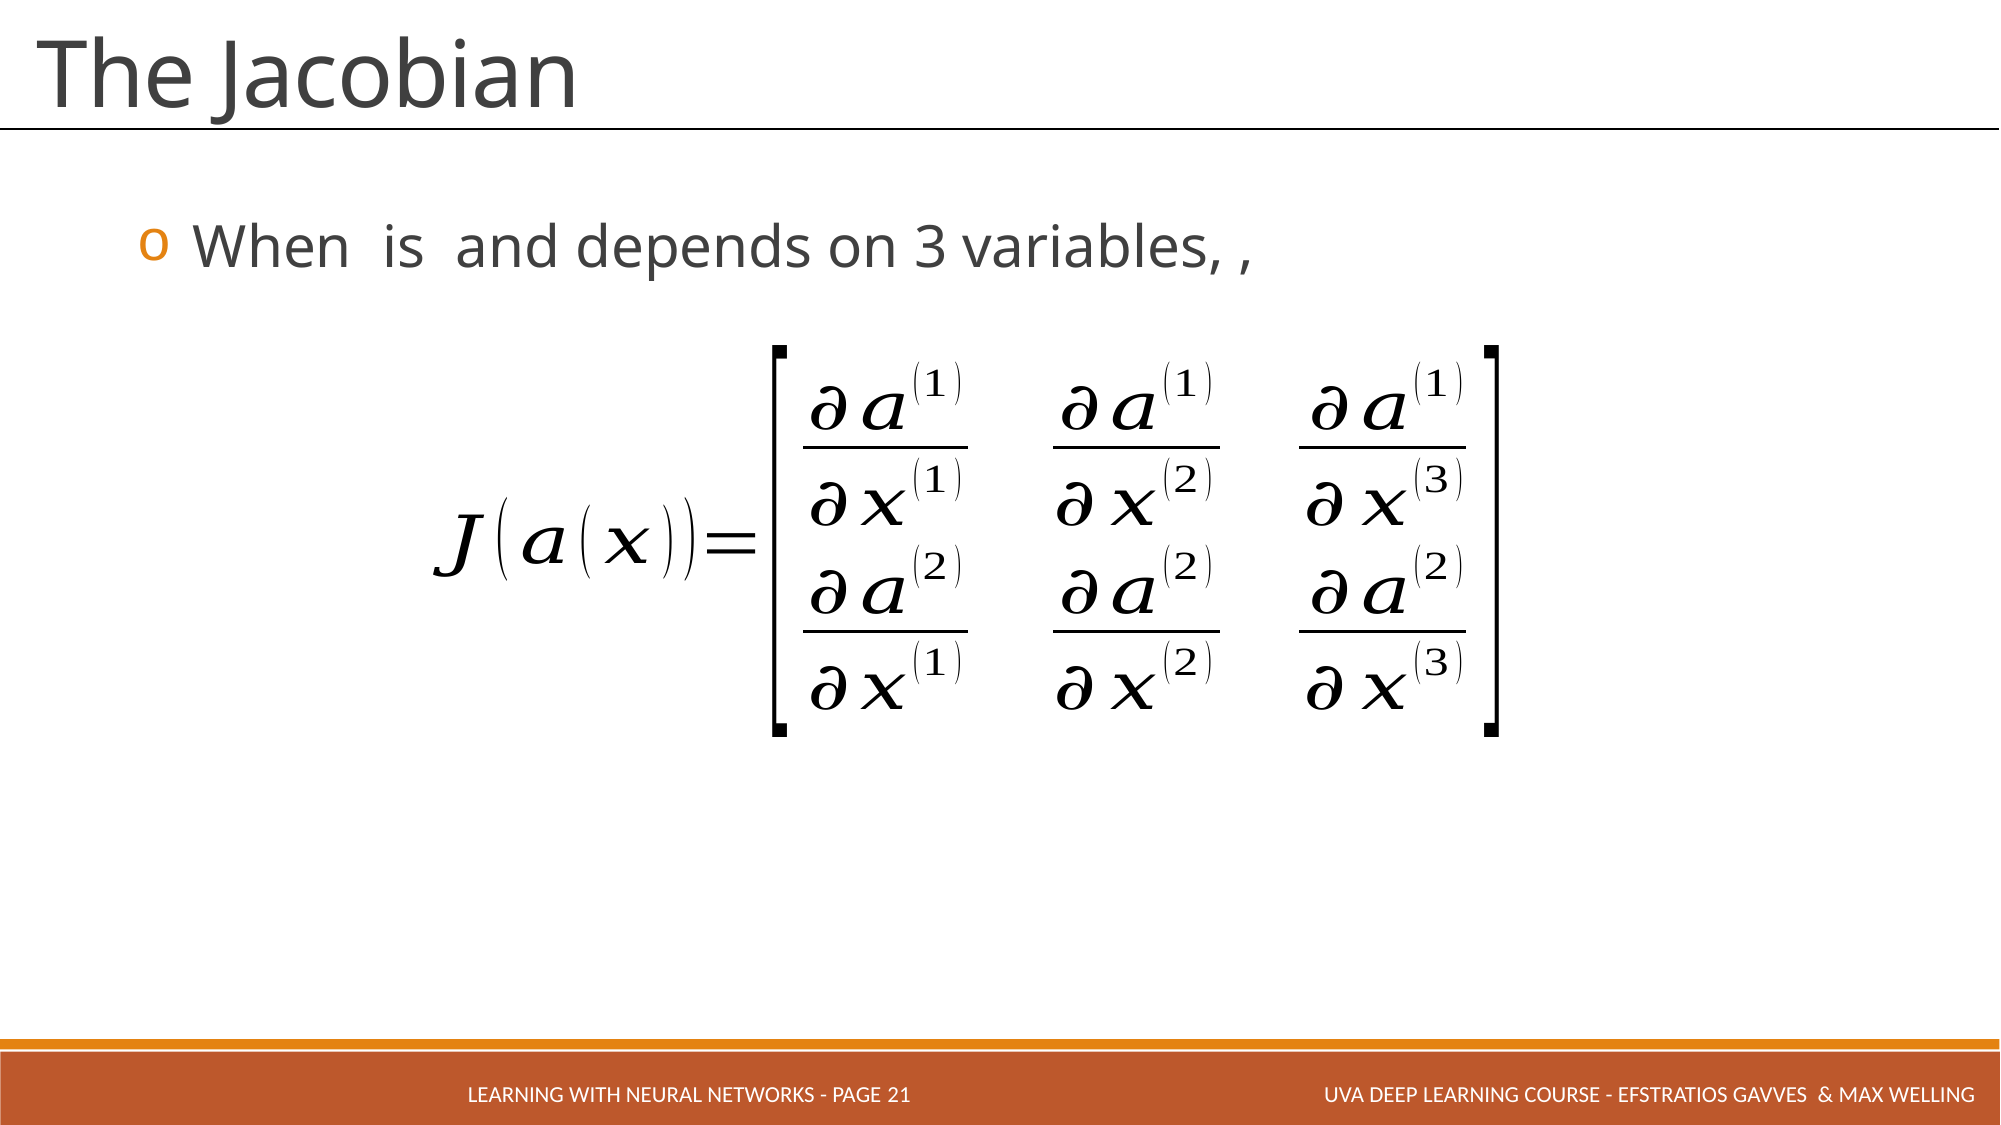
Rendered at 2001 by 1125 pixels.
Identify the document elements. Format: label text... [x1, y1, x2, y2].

title The Jacobian [21, 23, 1987, 134]
footer UVA Deep Learning COURSE - Efstratios Gavves & Max Welling [1078, 1063, 1992, 1124]
slide_number LEARNING WITH NEURAL NETWORKS - PAGE 21 [0, 1063, 926, 1124]
